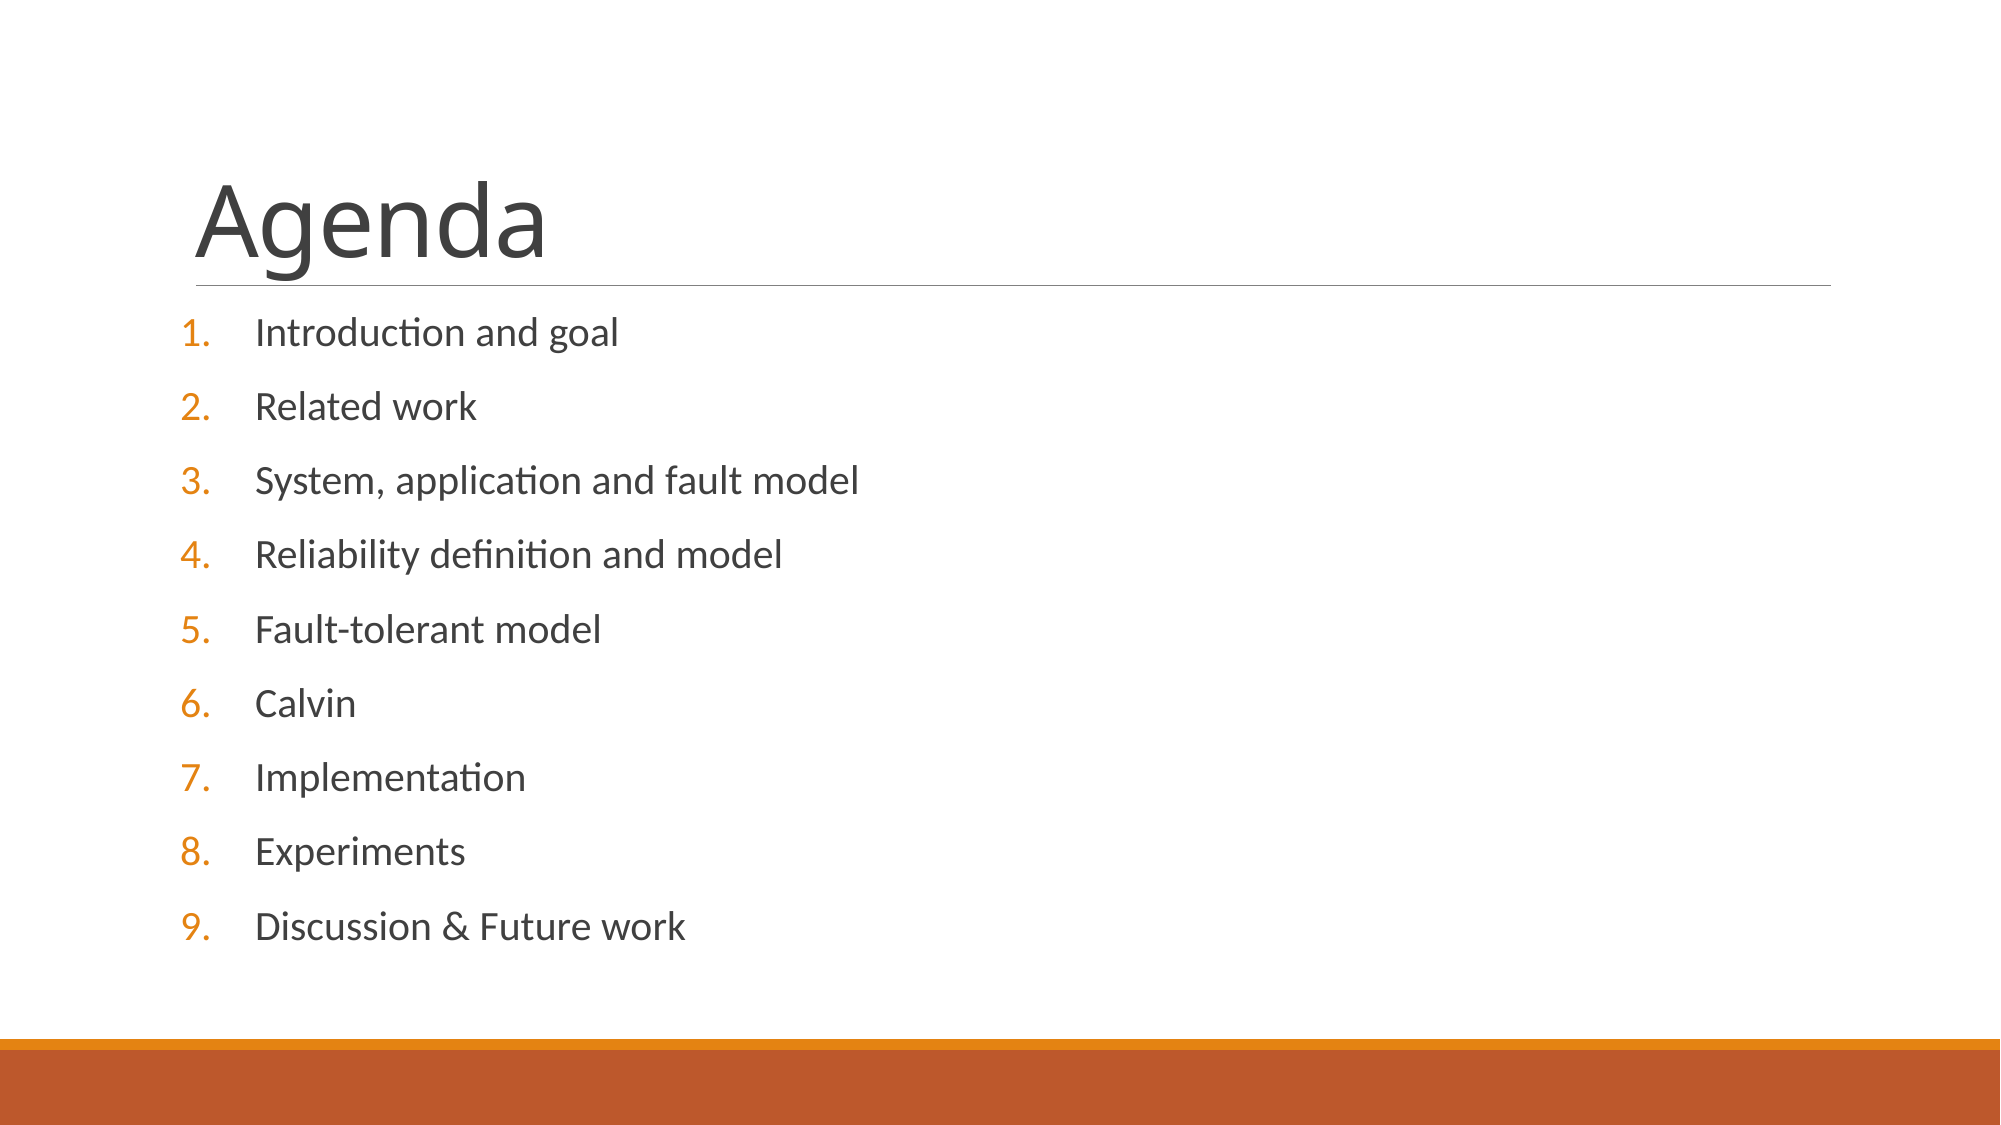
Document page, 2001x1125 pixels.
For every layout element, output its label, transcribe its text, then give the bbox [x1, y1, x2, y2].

list Introduction and goal Related work System, application and fault model Reliability definition and model Fault-tolerant model Calvin Implementation Experiments Discussion & Future work [180, 302, 1830, 963]
title Agenda [180, 47, 1830, 285]
